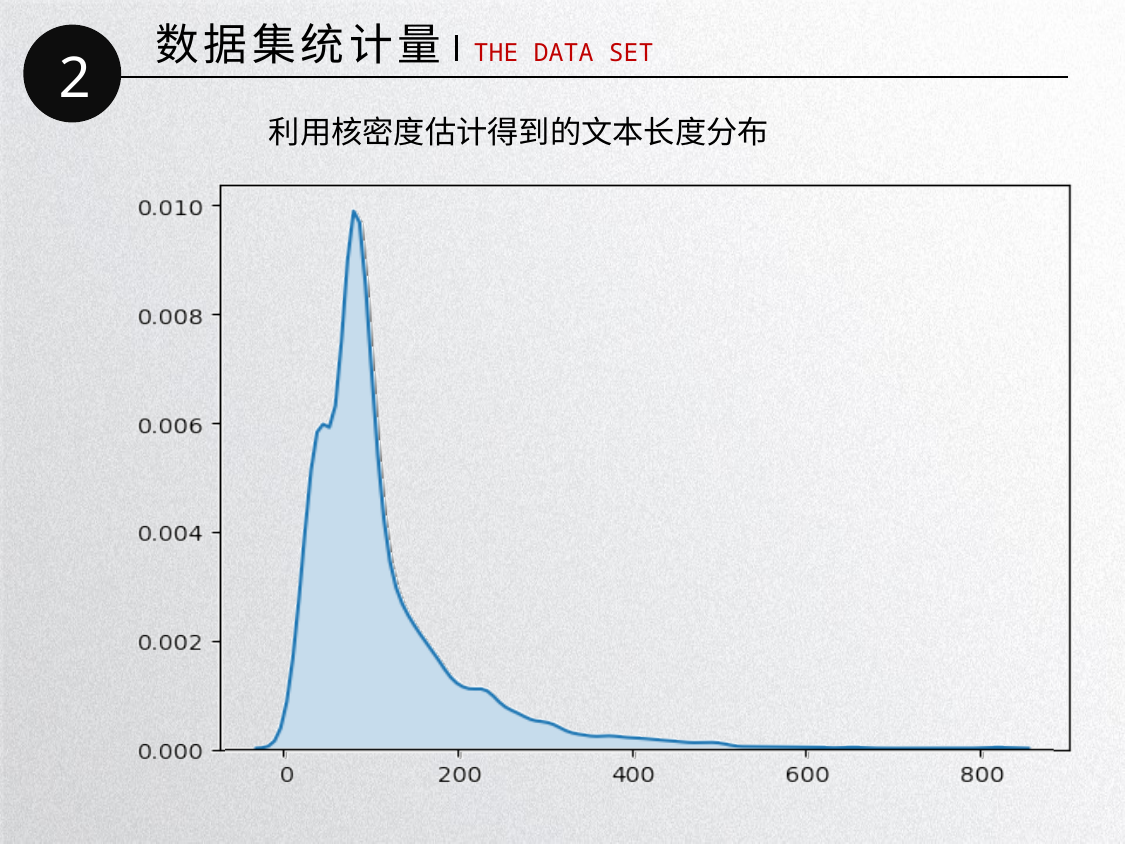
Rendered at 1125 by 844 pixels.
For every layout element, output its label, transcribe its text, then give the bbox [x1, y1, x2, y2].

text_box 数据集统计量 [140, 9, 457, 76]
text_box THE DATA SET [458, 28, 669, 74]
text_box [23, 24, 122, 123]
text_box 利用核密度估计得到的文本长度分布 [254, 105, 791, 158]
picture [0, 0, 1125, 844]
